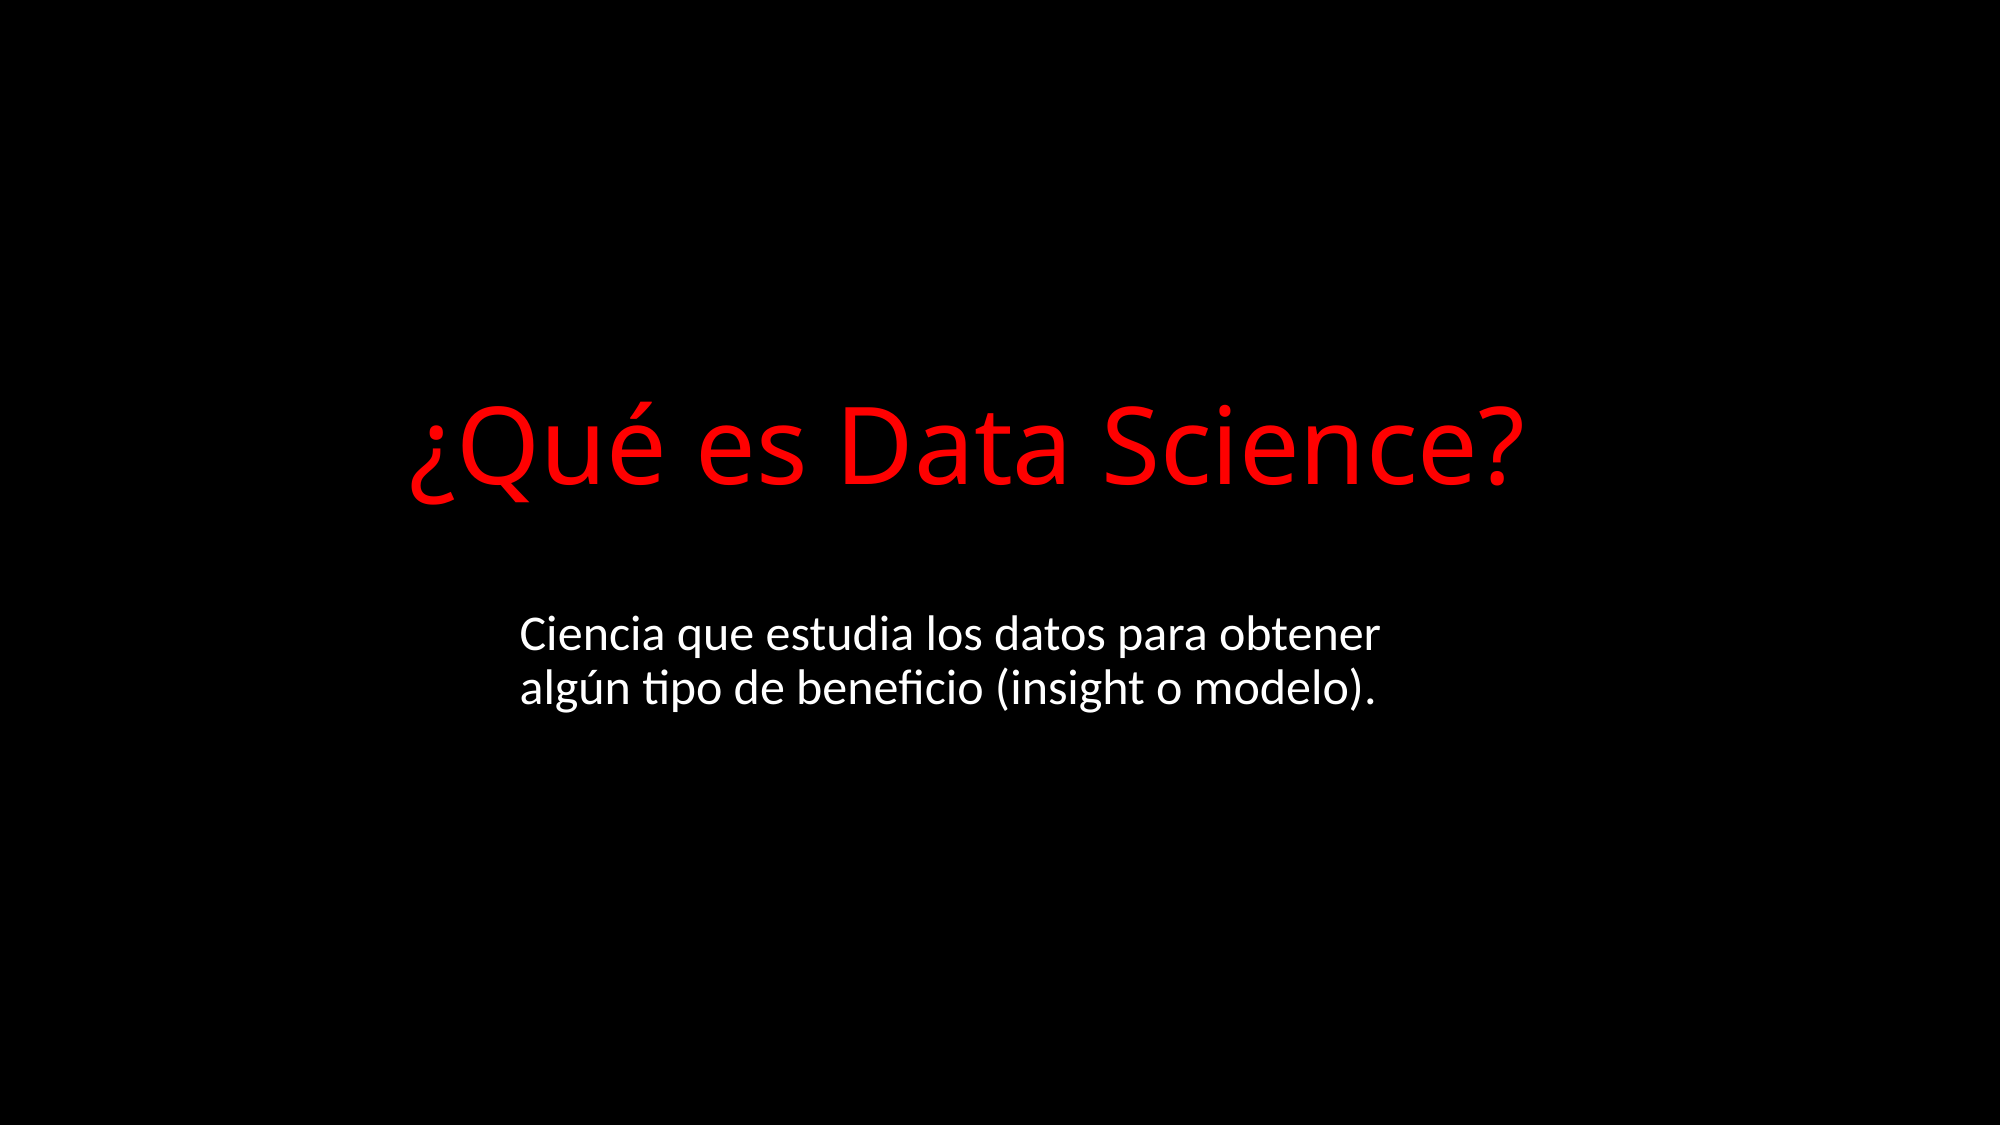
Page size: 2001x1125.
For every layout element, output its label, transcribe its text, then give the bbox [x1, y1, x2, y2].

title ¿Qué es Data Science? [394, 269, 1606, 516]
list Ciencia que estudia los datos para obtener algún tipo de beneficio (insight o modelo). [504, 518, 1445, 765]
